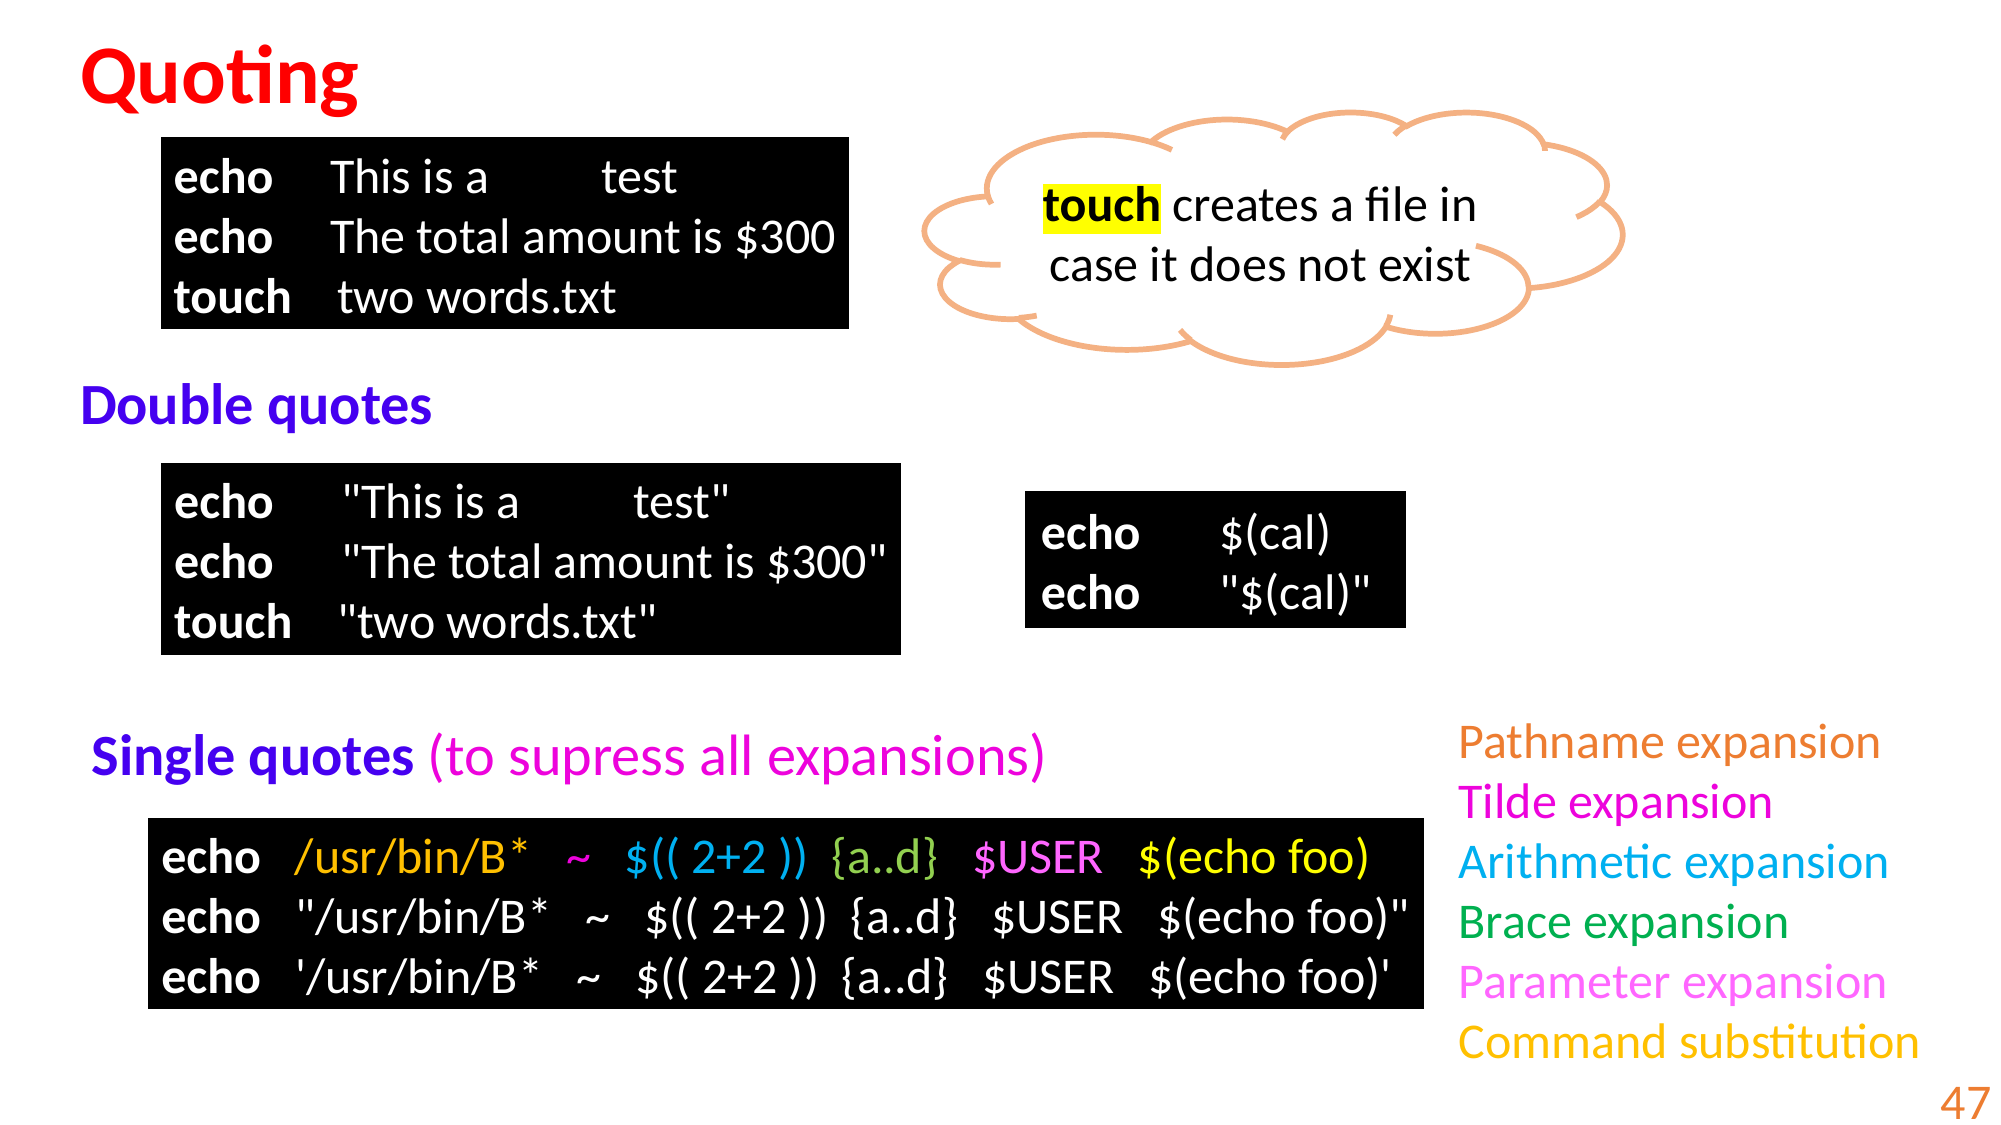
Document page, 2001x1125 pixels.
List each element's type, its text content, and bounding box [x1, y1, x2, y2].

text_box echo $(cal) echo "$(cal)" [1025, 491, 1406, 628]
slide_number 47 [1556, 1069, 2000, 1125]
text_box echo "This is a test" echo "The total amount is $300" touch "two words.txt" [158, 460, 904, 658]
text_box Single quotes (to supress all expansions) [76, 709, 1063, 795]
text_box echo /usr/bin/B* ~ $(( 2+2 )) {a..d} $USER $(echo foo) echo "/usr/bin/B* ~ $(( 2+2 )) {a..d} $USER $(echo foo)" echo '/usr/bin/B* ~ $(( 2+2 )) {a..d} $USER $(echo foo)' [145, 815, 1427, 1012]
text_box Quoting [65, 12, 375, 128]
text_box Double quotes [65, 358, 448, 444]
text_box echo This is a test echo The total amount is $300 touch two words.txt [157, 134, 852, 332]
text_box Pathname expansion Tilde expansion Arithmetic expansion Brace expansion Parameter expansion Command substitution [1443, 700, 1937, 1076]
text_box [923, 111, 1624, 367]
text_box touch creates a file in case it does not exist [1012, 164, 1509, 299]
